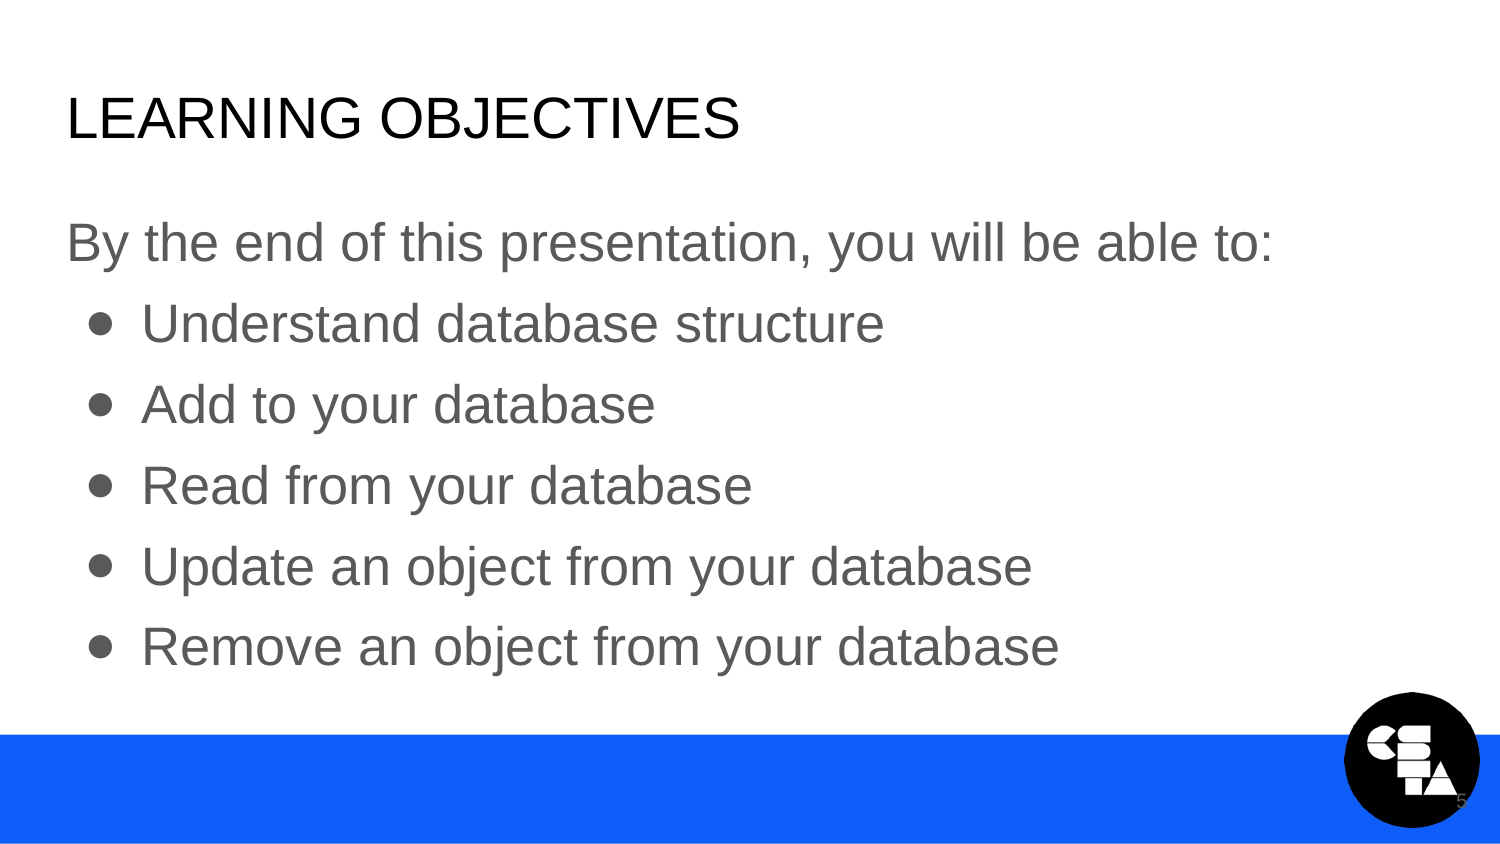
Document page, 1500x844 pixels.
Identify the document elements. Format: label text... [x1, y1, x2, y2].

title Learning Objectives [51, 72, 1449, 167]
slide_number 5 [1392, 767, 1483, 833]
list By the end of this presentation, you will be able to: Understand database structure Add to your database Read from your database Update an object from your database Remove an object from your database [51, 189, 1449, 750]
picture [1344, 692, 1480, 828]
